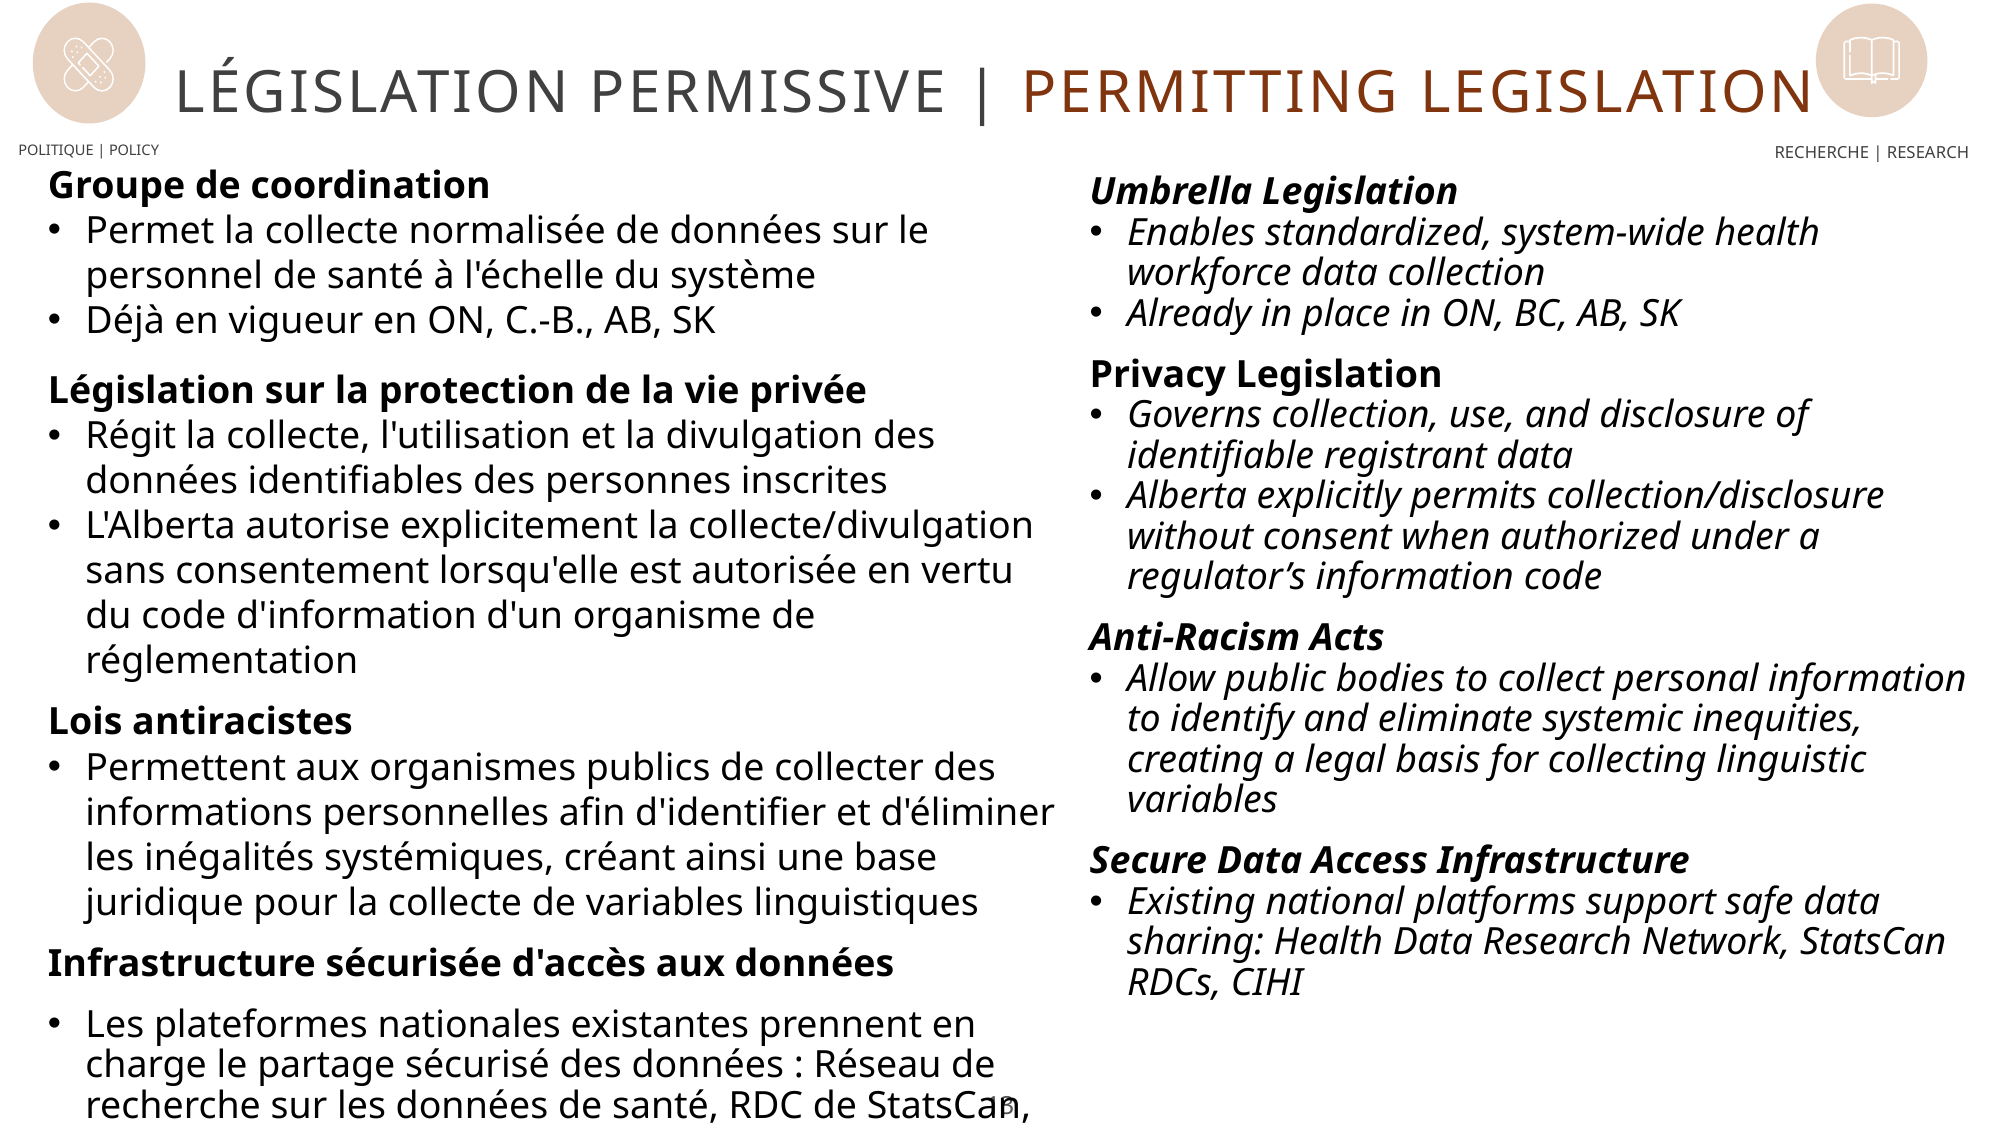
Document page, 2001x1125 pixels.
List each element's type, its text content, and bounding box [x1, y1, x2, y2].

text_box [1757, 3, 1987, 177]
text_box 13 [975, 1084, 1026, 1125]
list Groupe de coordination Permet la collecte normalisée de données sur le personnel de santé à l'échelle du système Déjà en vigueur en ON, C.-B., AB, SK Législation sur la protection de la vie privée Régit la collecte, l'utilisation et la divulgation des données identifiables des personnes inscrites L'Alberta autorise explicitement la collecte/divulgation sans consentement lorsqu'elle est autorisée en vertu du code d'information d'un organisme de réglementation Lois antiracistes Permettent aux organismes publics de collecter des informations personnelles afin d'identifier et d'éliminer les inégalités systémiques, créant ainsi une base juridique pour la collecte de variables linguistiques Infrastructure sécurisée d'accès aux données Les plateformes nationales existantes prennent en charge le partage sécurisé des données : Réseau de recherche sur les données de santé, RDC de StatsCan, ICIS [32, 149, 1075, 943]
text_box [0, 2, 186, 175]
list Umbrella Legislation Enables standardized, system-wide health workforce data collection Already in place in ON, BC, AB, SK Privacy Legislation Governs collection, use, and disclosure of identifiable registrant data Alberta explicitly permits collection/disclosure without consent when authorized under a regulator’s information code Anti-Racism Acts Allow public bodies to collect personal information to identify and eliminate systemic inequities, creating a legal basis for collecting linguistic variables Secure Data Access Infrastructure Existing national platforms support safe data sharing: Health Data Research Network, StatsCan RDCs, CIHI [1074, 164, 1987, 972]
text_box Législation Permissive | permitting Legislation [186, 49, 1757, 130]
